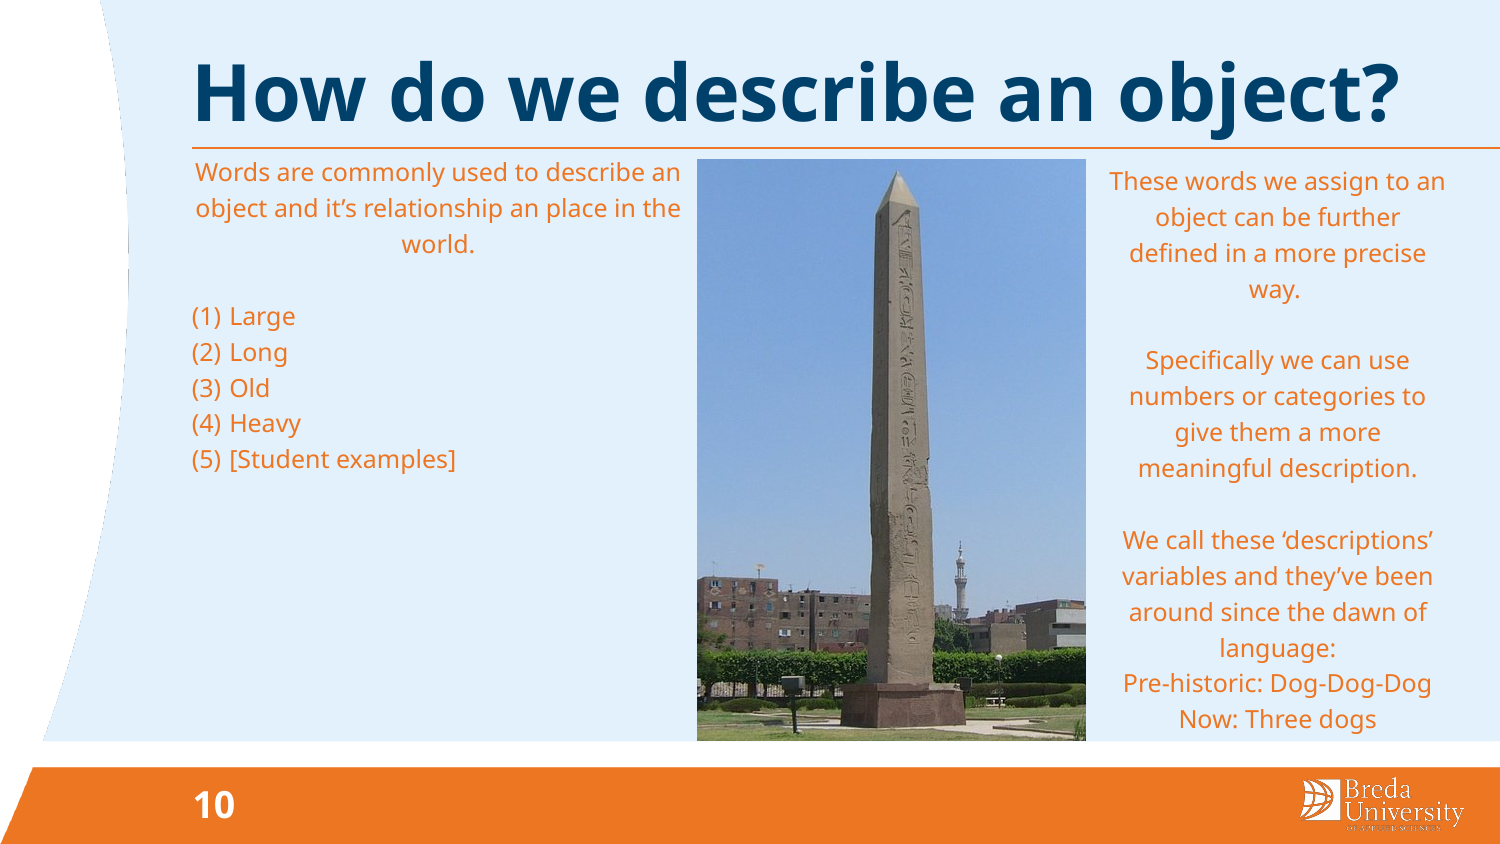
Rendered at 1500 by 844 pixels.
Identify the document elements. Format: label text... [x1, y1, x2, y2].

list Words are commonly used to describe an object and it’s relationship an place in the world. Large Long Old Heavy [Student examples] [191, 150, 686, 715]
picture [0, 0, 1500, 844]
text_box These words we assign to an object can be further defined in a more precise way. Specifically we can use numbers or categories to give them a more meaningful description. We call these ‘descriptions’ variables and they’ve been around since the dawn of language: Pre-historic: Dog-Dog-Dog Now: Three dogs [1107, 159, 1449, 733]
title How do we describe an object? [191, 0, 1449, 138]
slide_number 10 [177, 773, 351, 819]
